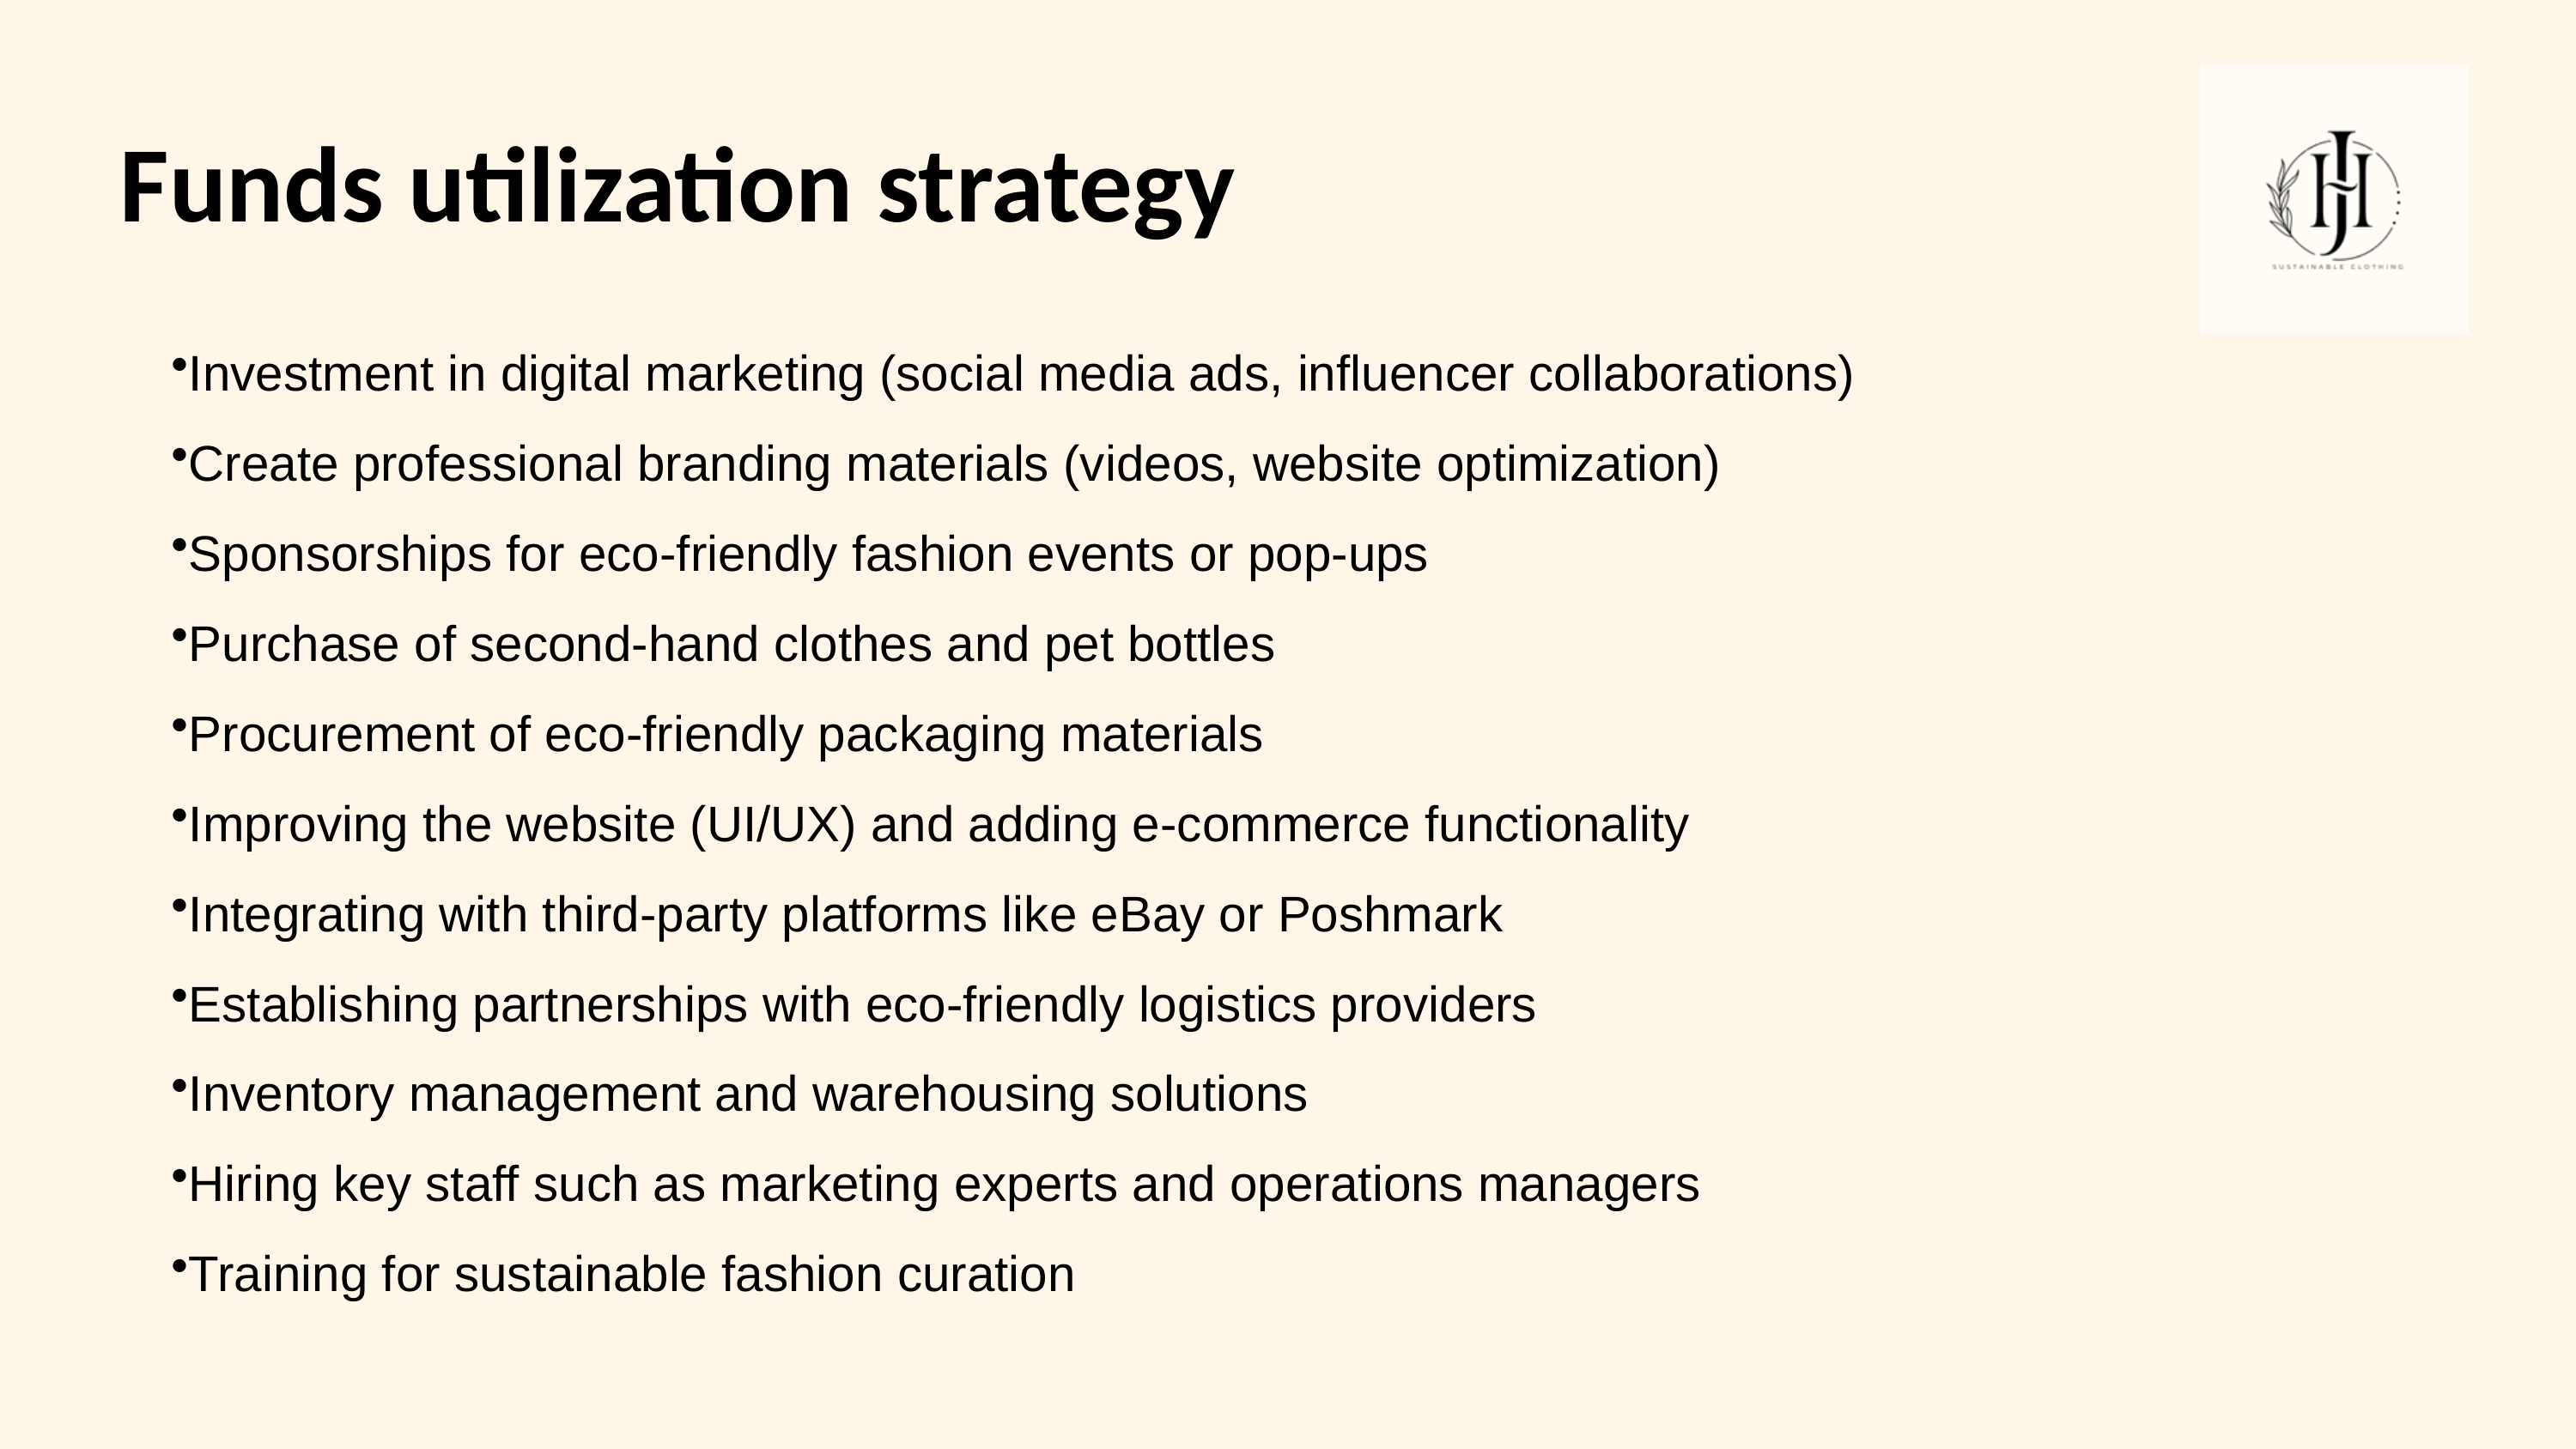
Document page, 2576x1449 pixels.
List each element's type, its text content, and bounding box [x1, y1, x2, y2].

text_box Funds utilization strategy [106, 107, 1395, 250]
picture [2200, 64, 2470, 334]
text_box Investment in digital marketing (social media ads, influencer collaborations) Create professional branding materials (videos, website optimization) Sponsorships for eco-friendly fashion events or pop-ups Purchase of second-hand clothes and pet bottles Procurement of eco-friendly packaging materials Improving the website (UI/UX) and adding e-commerce functionality Integrating with third-party platforms like eBay or Poshmark Establishing partnerships with eco-friendly logistics providers Inventory management and warehousing solutions Hiring key staff such as marketing experts and operations managers Training for sustainable fashion curation [158, 244, 1870, 1367]
